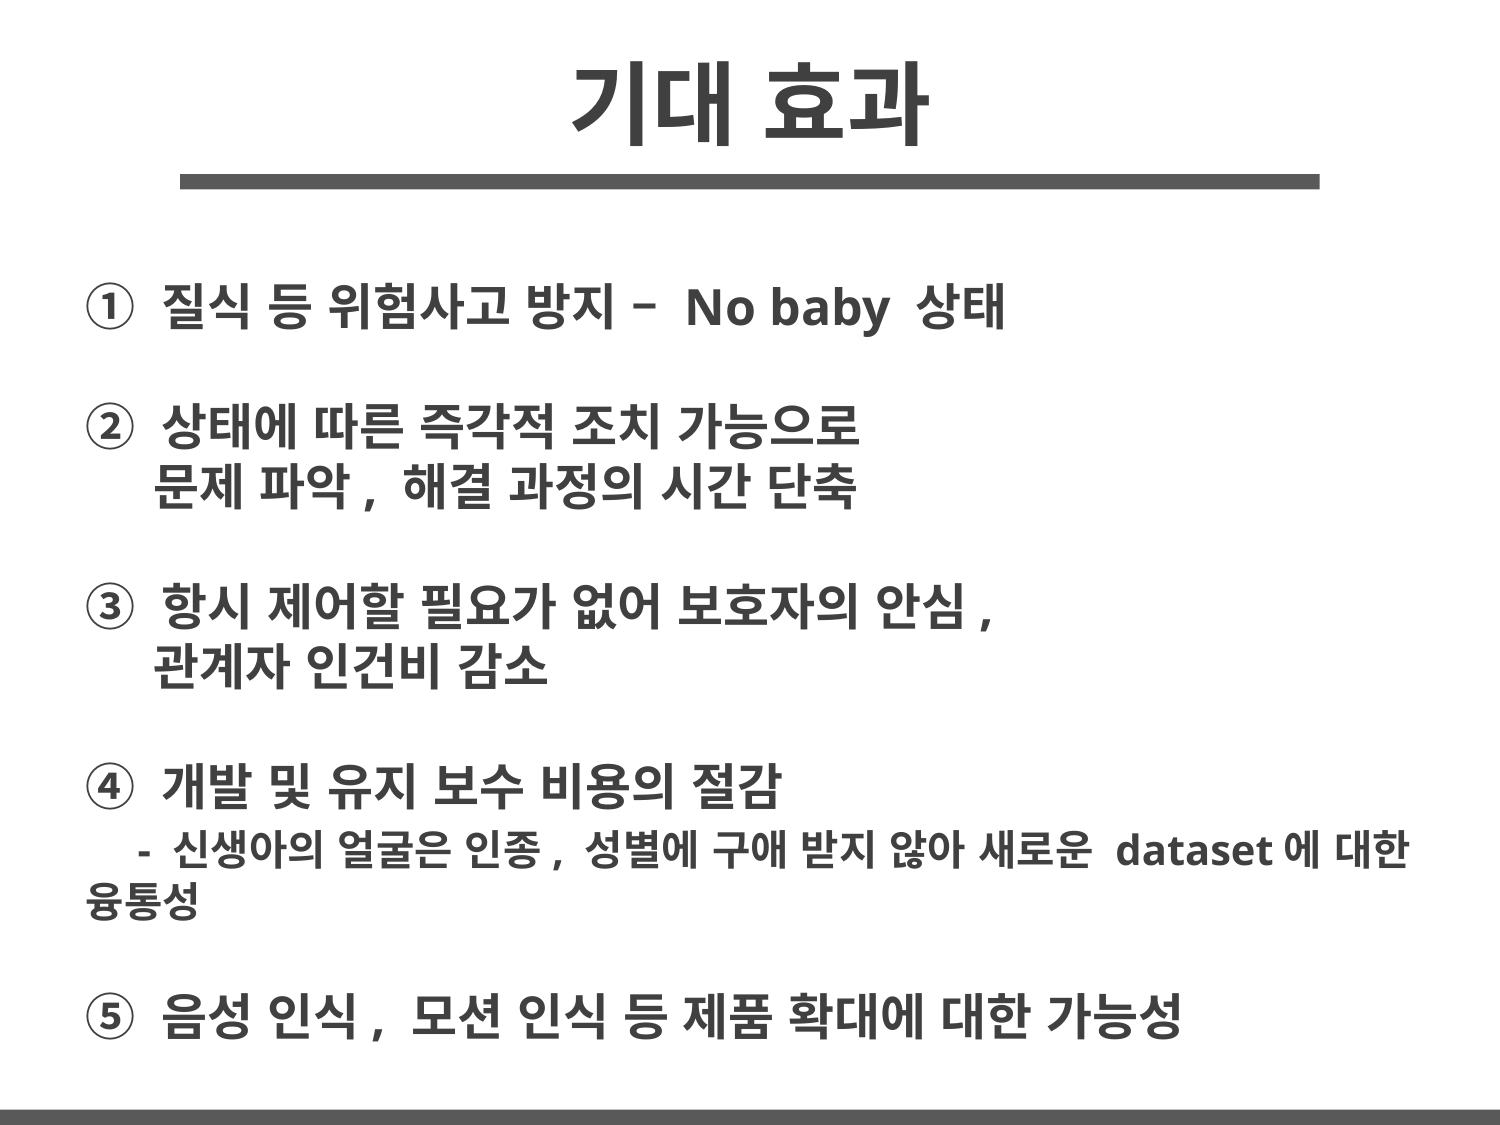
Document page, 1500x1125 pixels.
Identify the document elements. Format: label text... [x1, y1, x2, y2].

text_box [318, 271, 1500, 347]
text_box ① 질식 등 위험사고 방지 – No baby 상태 ② 상태에 따른 즉각적 조치 가능으로 문제 파악, 해결 과정의 시간 단축 ③ 항시 제어할 필요가 없어 보호자의 안심, 관계자 인건비 감소 ④ 개발 및 유지 보수 비용의 절감 - 신생아의 얼굴은 인종, 성별에 구애 받지 않아 새로운 dataset에 대한 융통성 ⑤ 음성 인식, 모션 인식 등 제품 확대에 대한 가능성 [70, 268, 1429, 1054]
title 기대 효과 [50, 29, 1450, 175]
text_box [0, 1107, 1500, 1125]
text_box [178, 172, 1322, 191]
